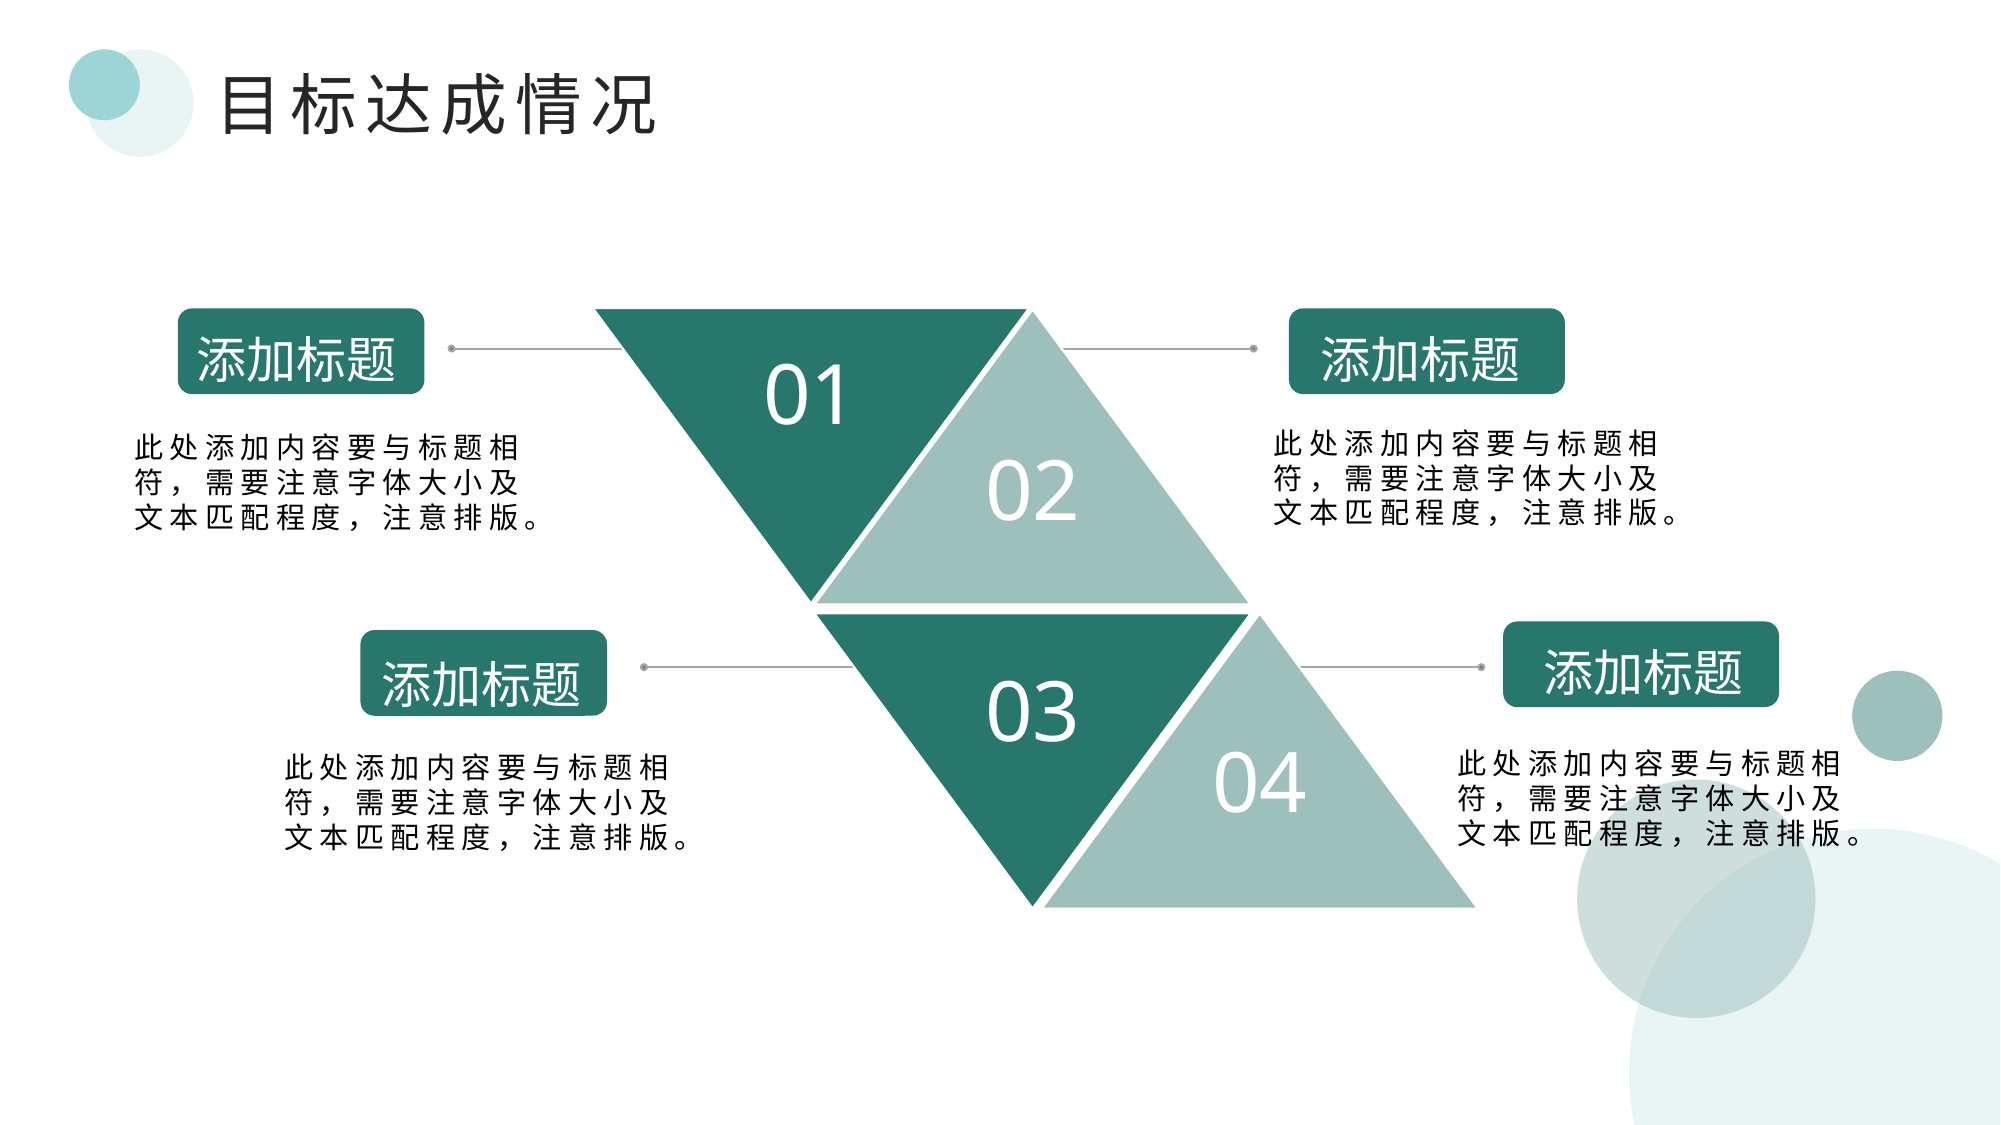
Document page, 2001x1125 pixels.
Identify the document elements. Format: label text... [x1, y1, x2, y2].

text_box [1437, 610, 1868, 860]
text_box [546, 345, 592, 352]
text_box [1577, 670, 2000, 1125]
text_box 目标达成情况 [200, 55, 728, 150]
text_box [68, 49, 194, 157]
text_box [592, 308, 1478, 909]
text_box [264, 623, 695, 863]
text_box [1253, 298, 1685, 539]
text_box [114, 298, 546, 544]
